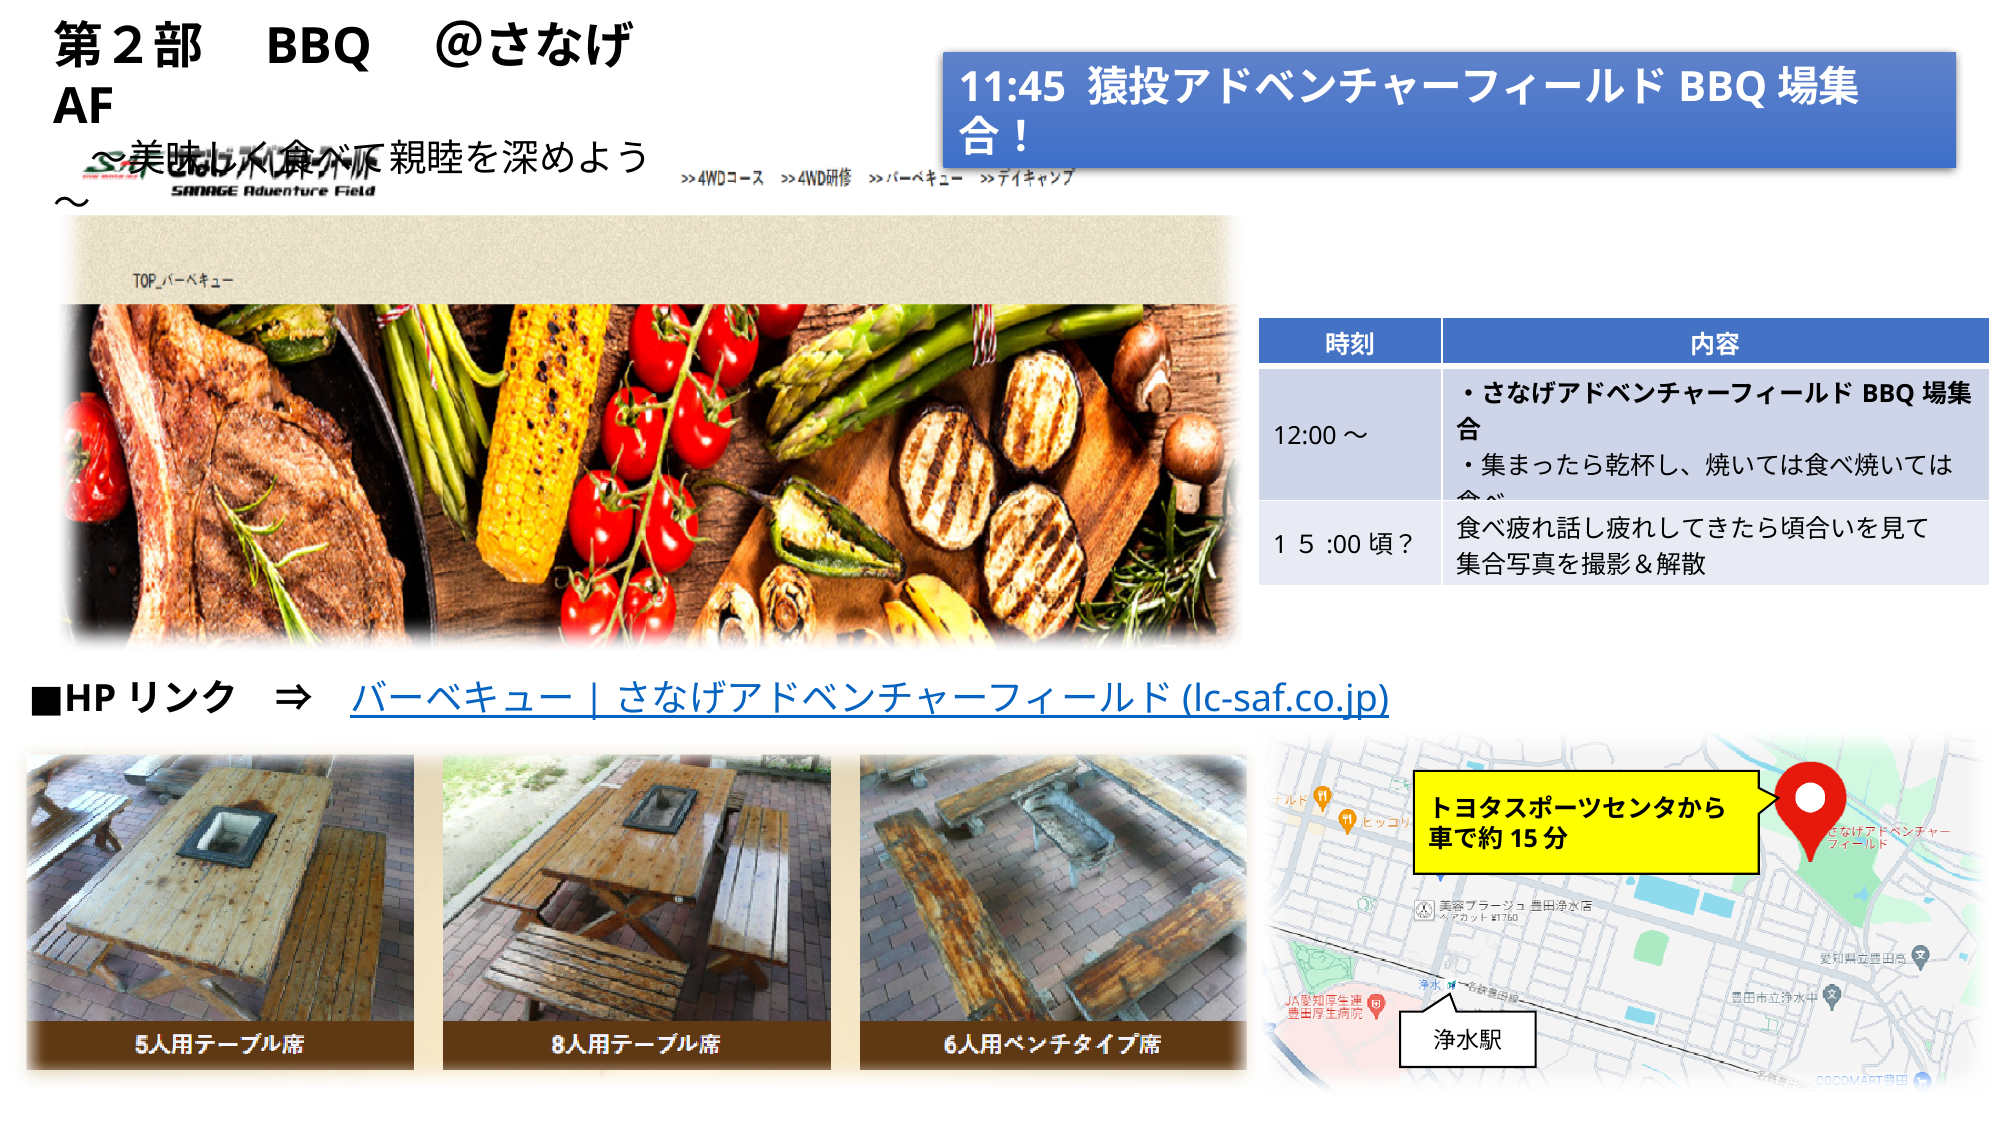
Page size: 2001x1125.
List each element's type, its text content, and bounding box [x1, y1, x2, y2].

table_cell 12:00～ [1259, 369, 1441, 500]
text_box 11:45 猿投アドベンチャーフィールドBBQ場集合！ [943, 52, 1957, 168]
text_box ■HPリンク ⇒ バーベキュー | さなげアドベンチャーフィールド (lc-saf.co.jp) [13, 666, 1476, 736]
table_cell 1５:00頃？ [1259, 501, 1441, 585]
picture [13, 727, 1990, 1094]
picture [58, 132, 1245, 651]
text_box 第２部 BBQ ＠さなげAF ～美味しく食べて親睦を深めよう～ [38, 6, 670, 231]
table_header 時刻 [1259, 318, 1441, 363]
table_cell ・さなげアドベンチャーフィールドBBQ場集合 ・集まったら乾杯し、焼いては食べ焼いては食べ [1443, 369, 1989, 500]
table_cell 食べ疲れ話し疲れしてきたら頃合いを見て 集合写真を撮影＆解散 [1443, 501, 1989, 585]
table_header 内容 [1443, 318, 1989, 363]
